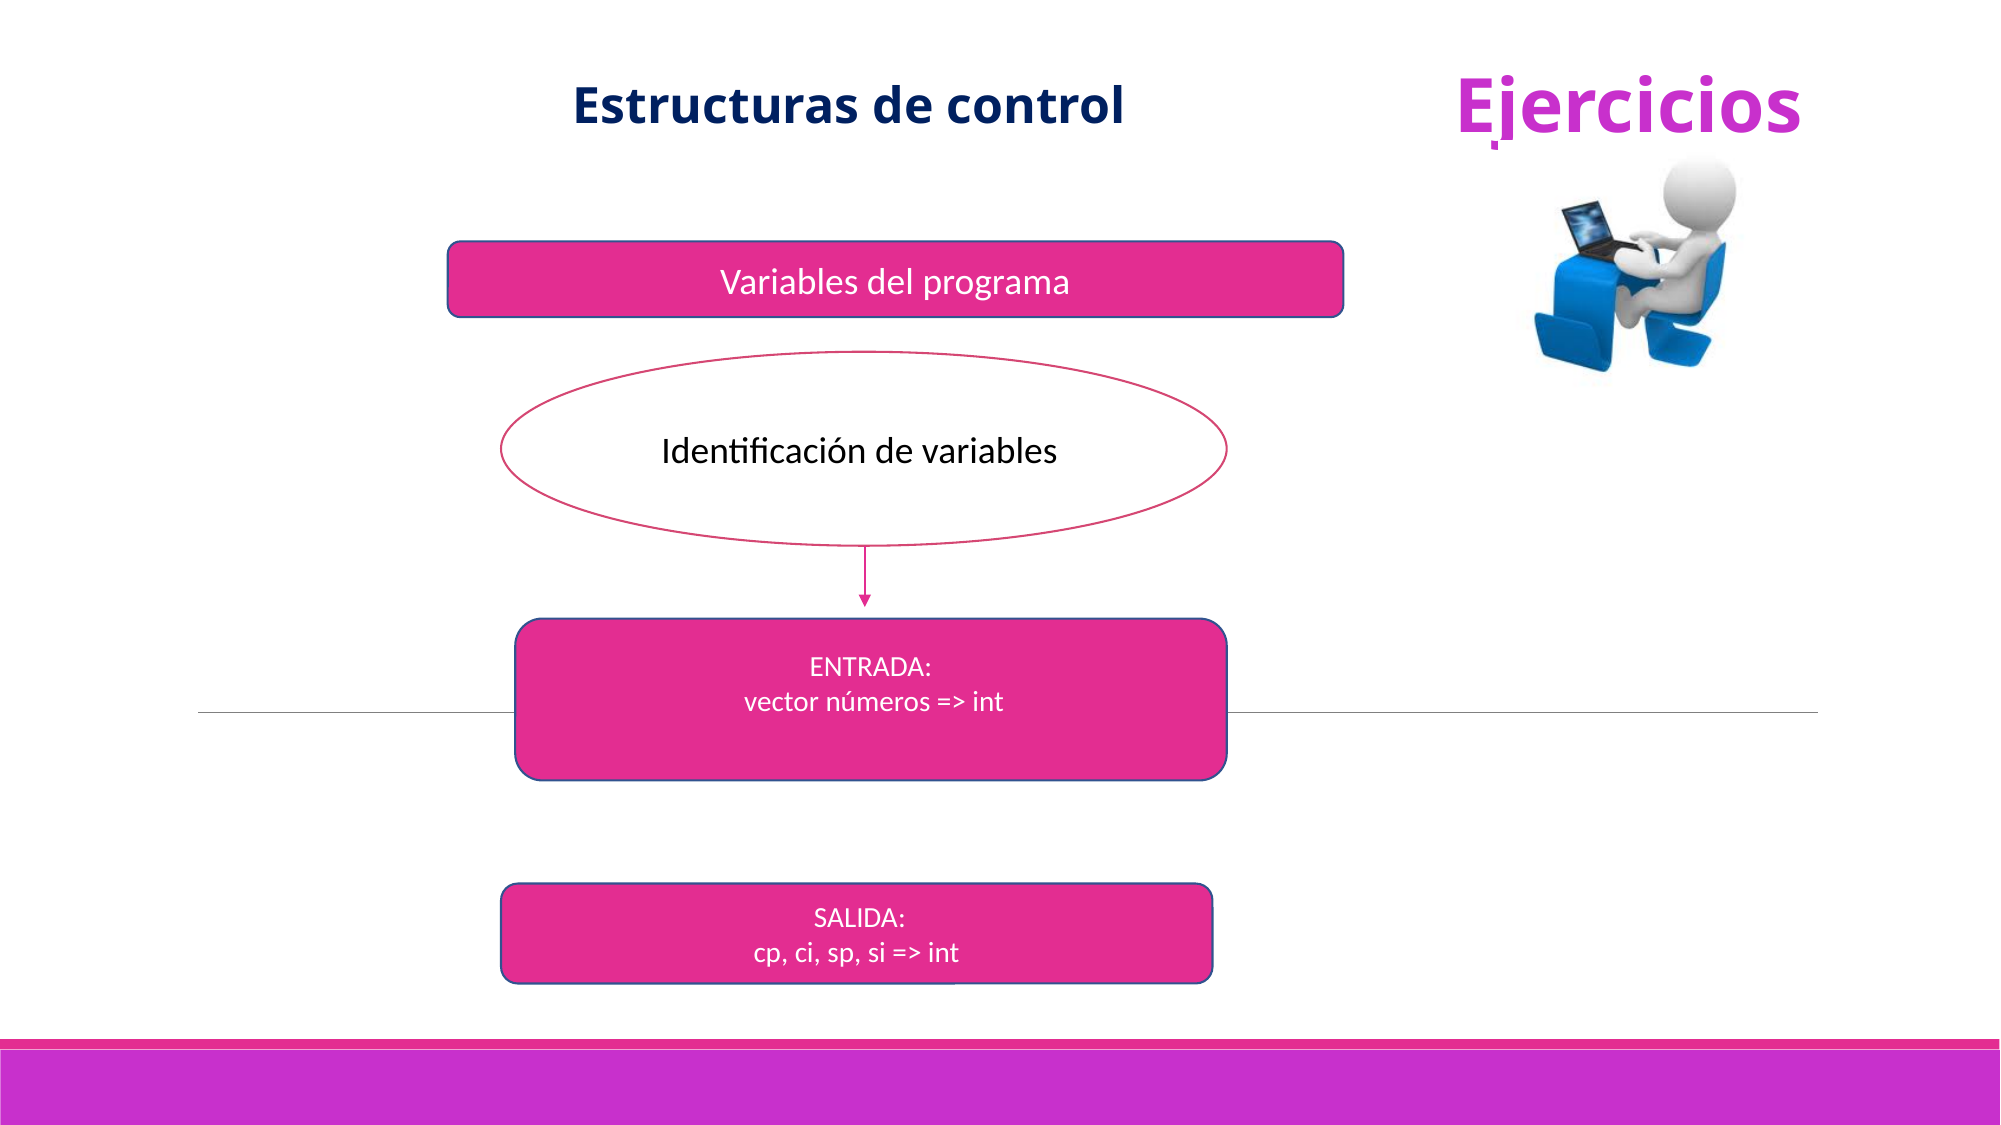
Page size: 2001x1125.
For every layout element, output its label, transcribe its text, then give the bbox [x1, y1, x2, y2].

text_box Estructuras de control [557, 66, 1397, 142]
text_box SALIDA: cp, ci, sp, si => int [501, 883, 1213, 984]
text_box Identificación de variables [501, 351, 1227, 546]
text_box Ejercicios [1439, 50, 1911, 156]
picture [1498, 140, 1765, 406]
text_box Variables del programa [447, 241, 1344, 318]
text_box ENTRADA: vector números => int [515, 618, 1227, 781]
